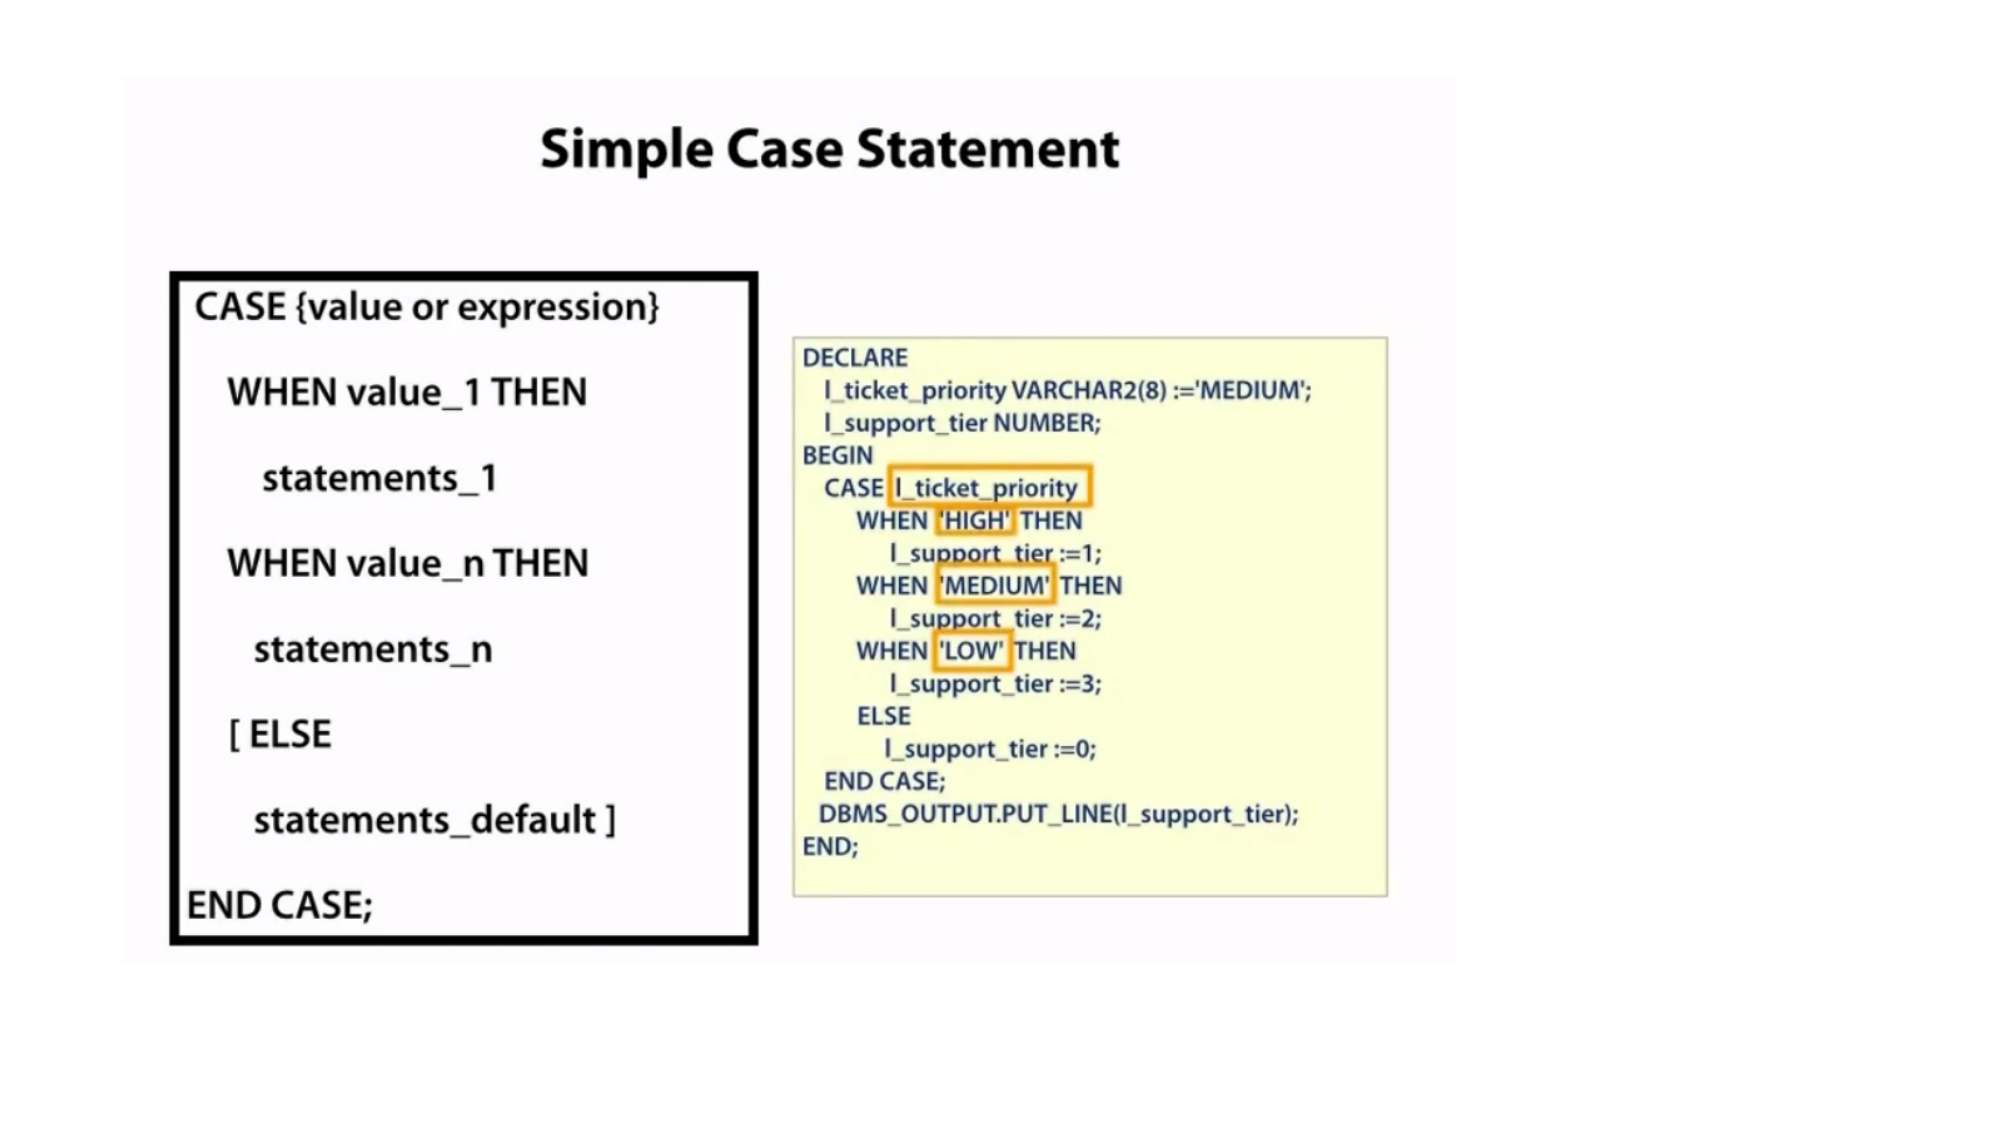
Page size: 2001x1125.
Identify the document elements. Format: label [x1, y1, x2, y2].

picture [123, 76, 1456, 964]
